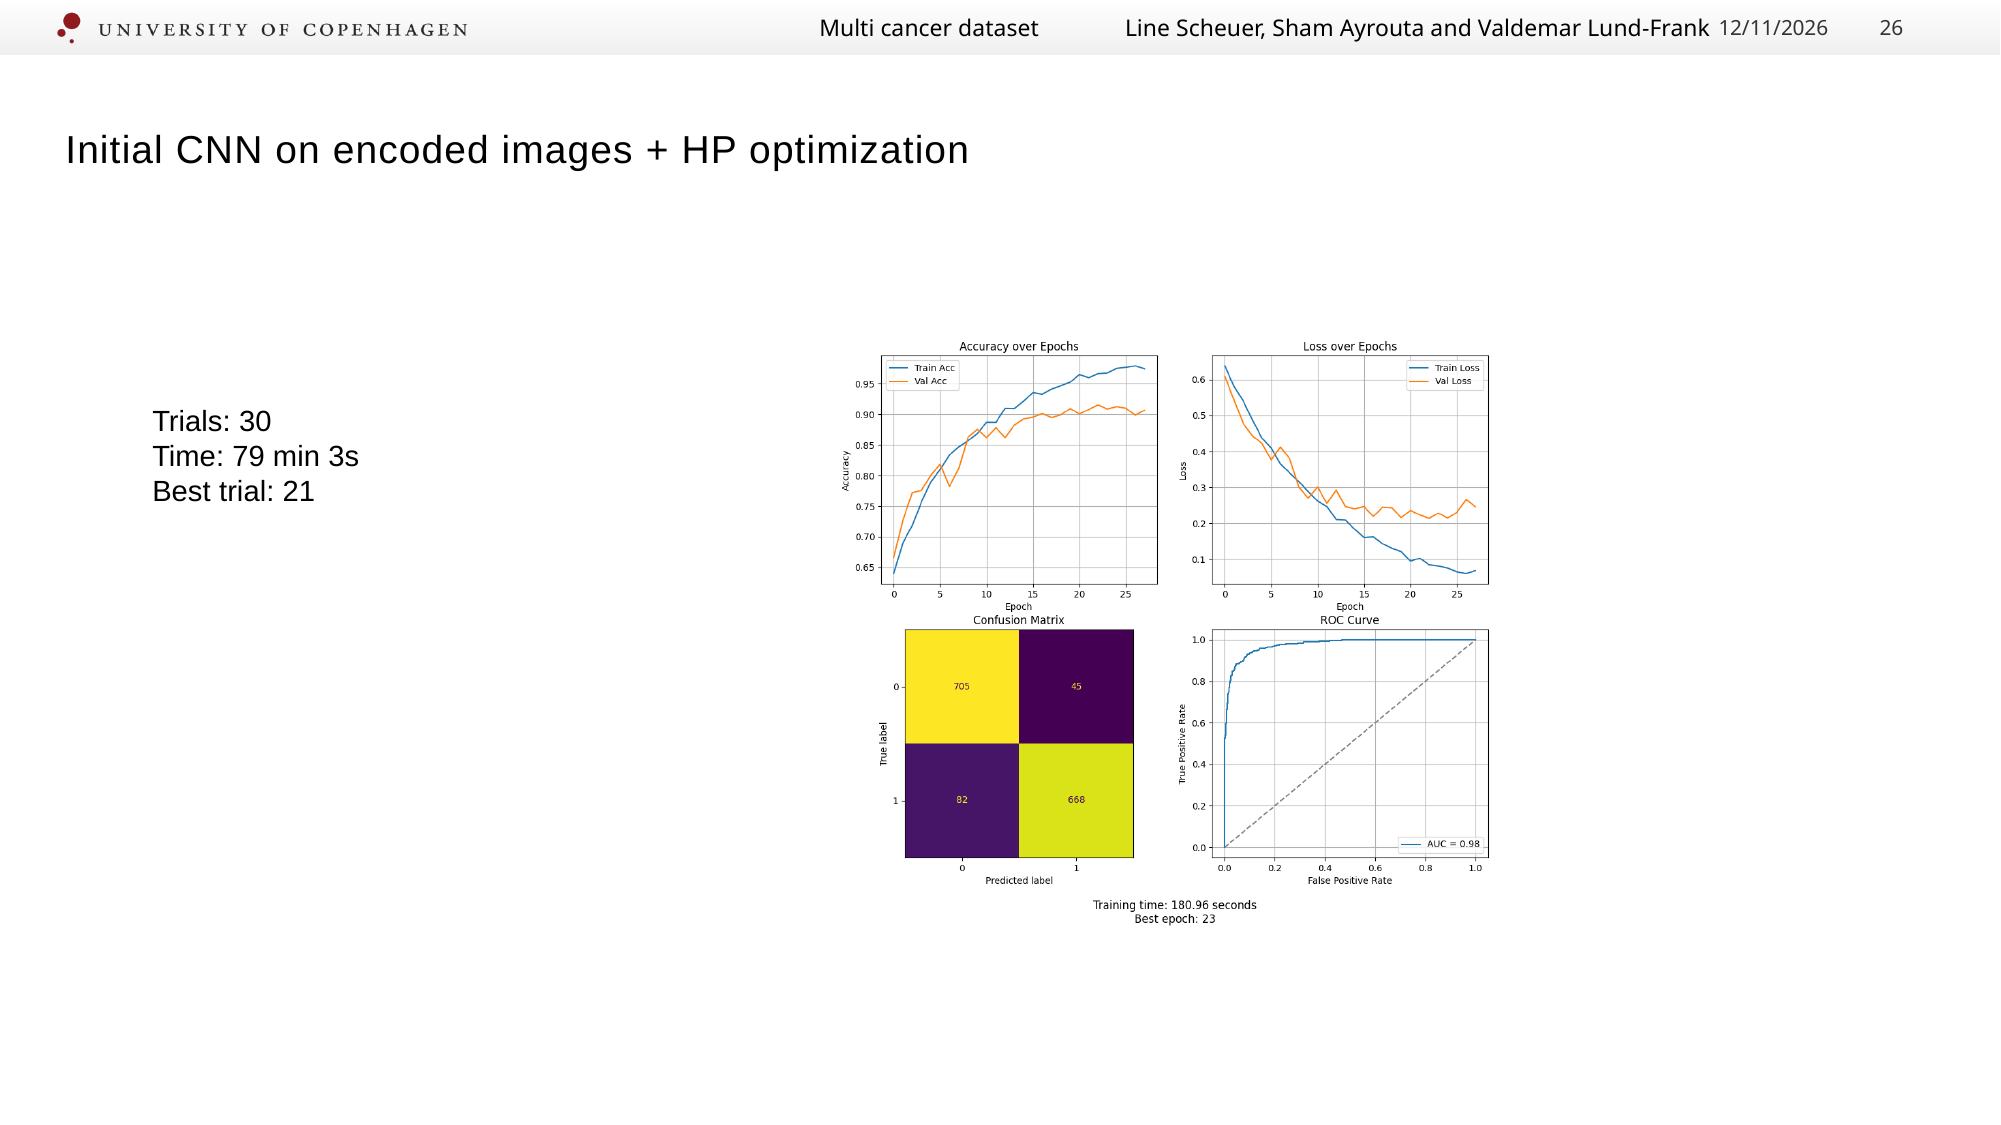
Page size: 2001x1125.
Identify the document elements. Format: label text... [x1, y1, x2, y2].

title Initial CNN on encoded images + HP optimization [65, 125, 1872, 268]
text_box Trials: 30 Time: 79 min 3s Best trial: 21 [137, 394, 524, 515]
picture [783, 277, 1566, 929]
picture [92, 15, 475, 42]
text_box Multi cancer dataset [819, 13, 1040, 69]
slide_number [1694, 14, 1829, 43]
text_box Line Scheuer, Sham Ayrouta and Valdemar Lund-Frank [1125, 14, 1737, 42]
slide_number 26 [1840, 14, 1904, 43]
